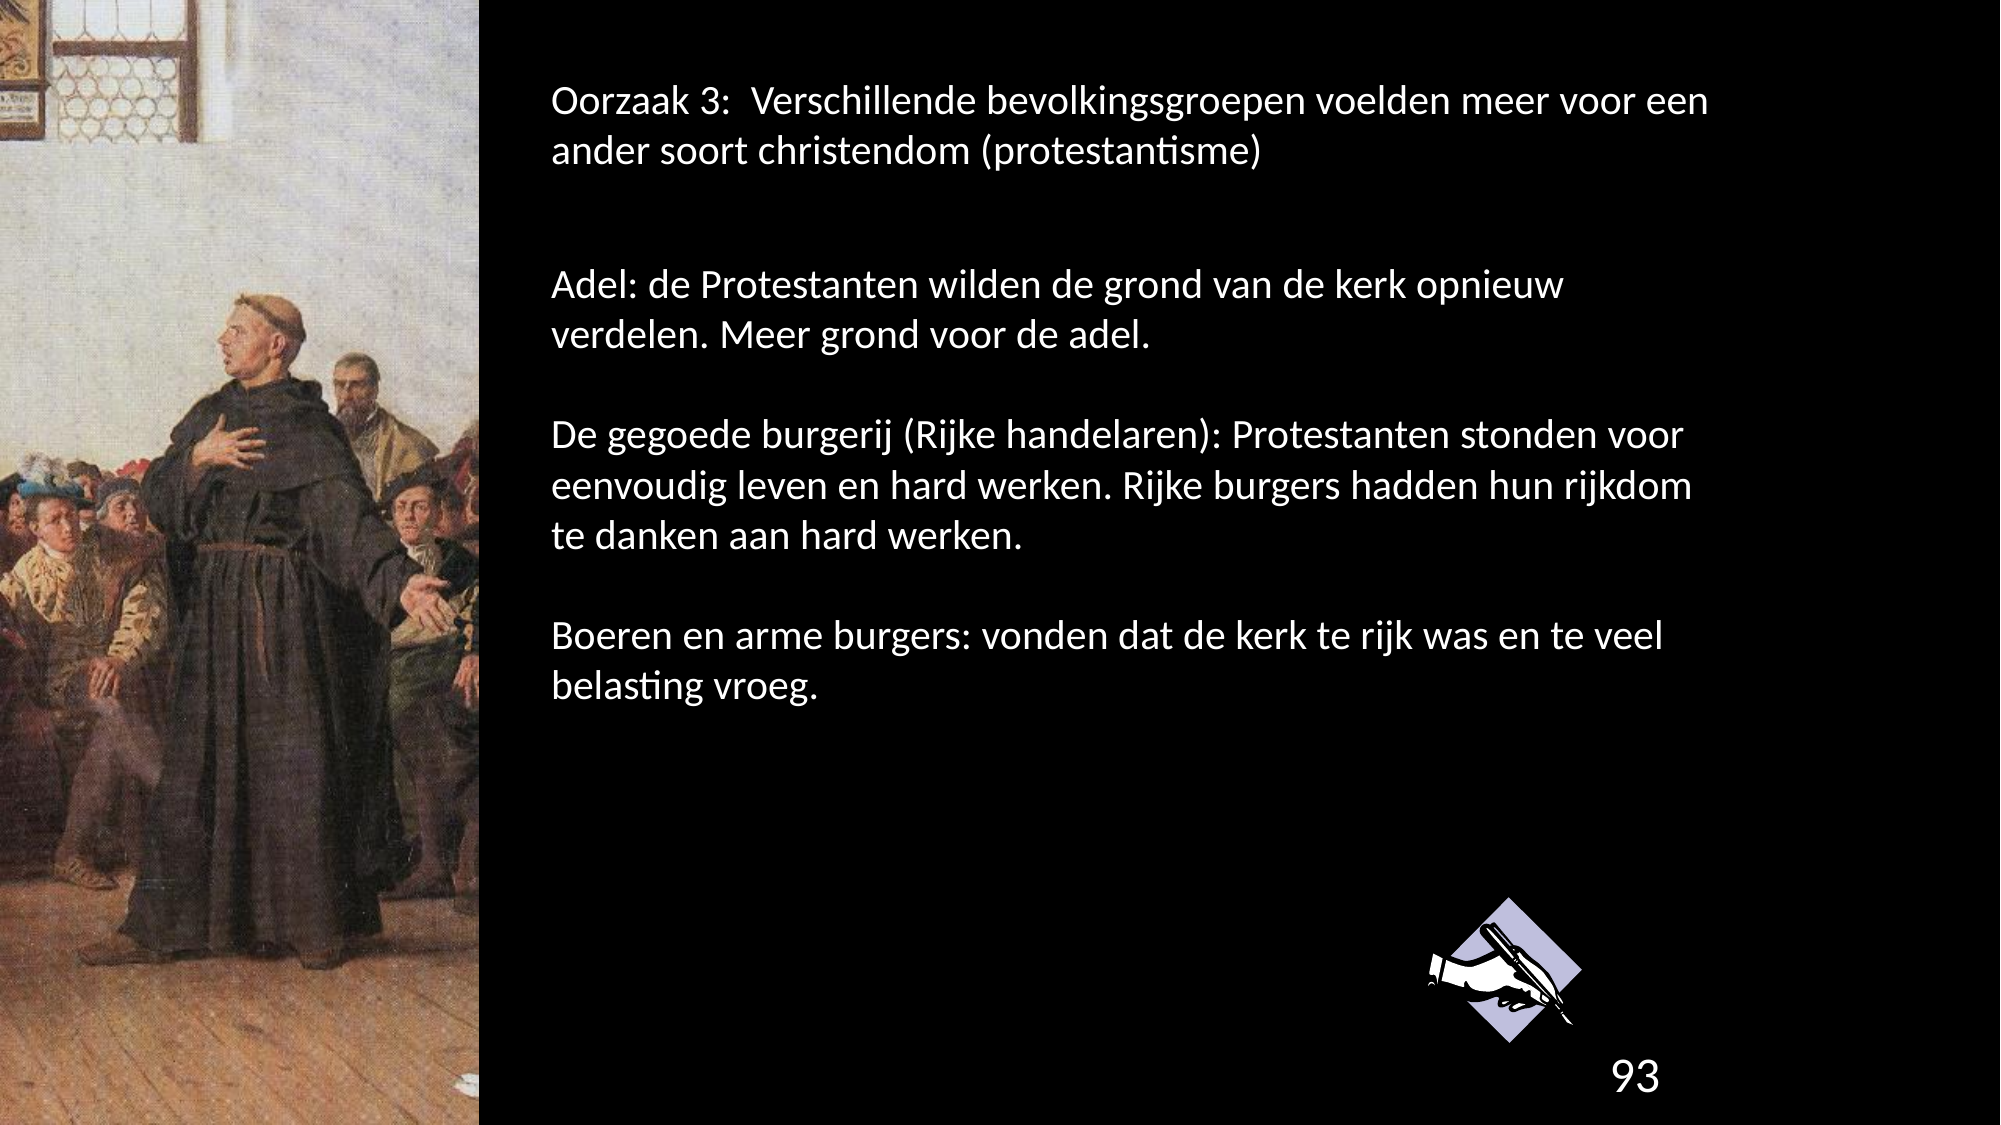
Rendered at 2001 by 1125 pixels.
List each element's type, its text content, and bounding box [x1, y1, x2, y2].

text_box Adel: de Protestanten wilden de grond van de kerk opnieuw verdelen. Meer grond voor de adel. De gegoede burgerij (Rijke handelaren): Protestanten stonden voor eenvoudig leven en hard werken. Rijke burgers hadden hun rijkdom te danken aan hard werken. Boeren en arme burgers: vonden dat de kerk te rijk was en te veel belasting vroeg. [536, 249, 1719, 1125]
picture [0, 0, 479, 1125]
picture [1420, 887, 1592, 1053]
text_box Oorzaak 3: Verschillende bevolkingsgroepen voelden meer voor een ander soort christendom (protestantisme) [536, 65, 1750, 180]
